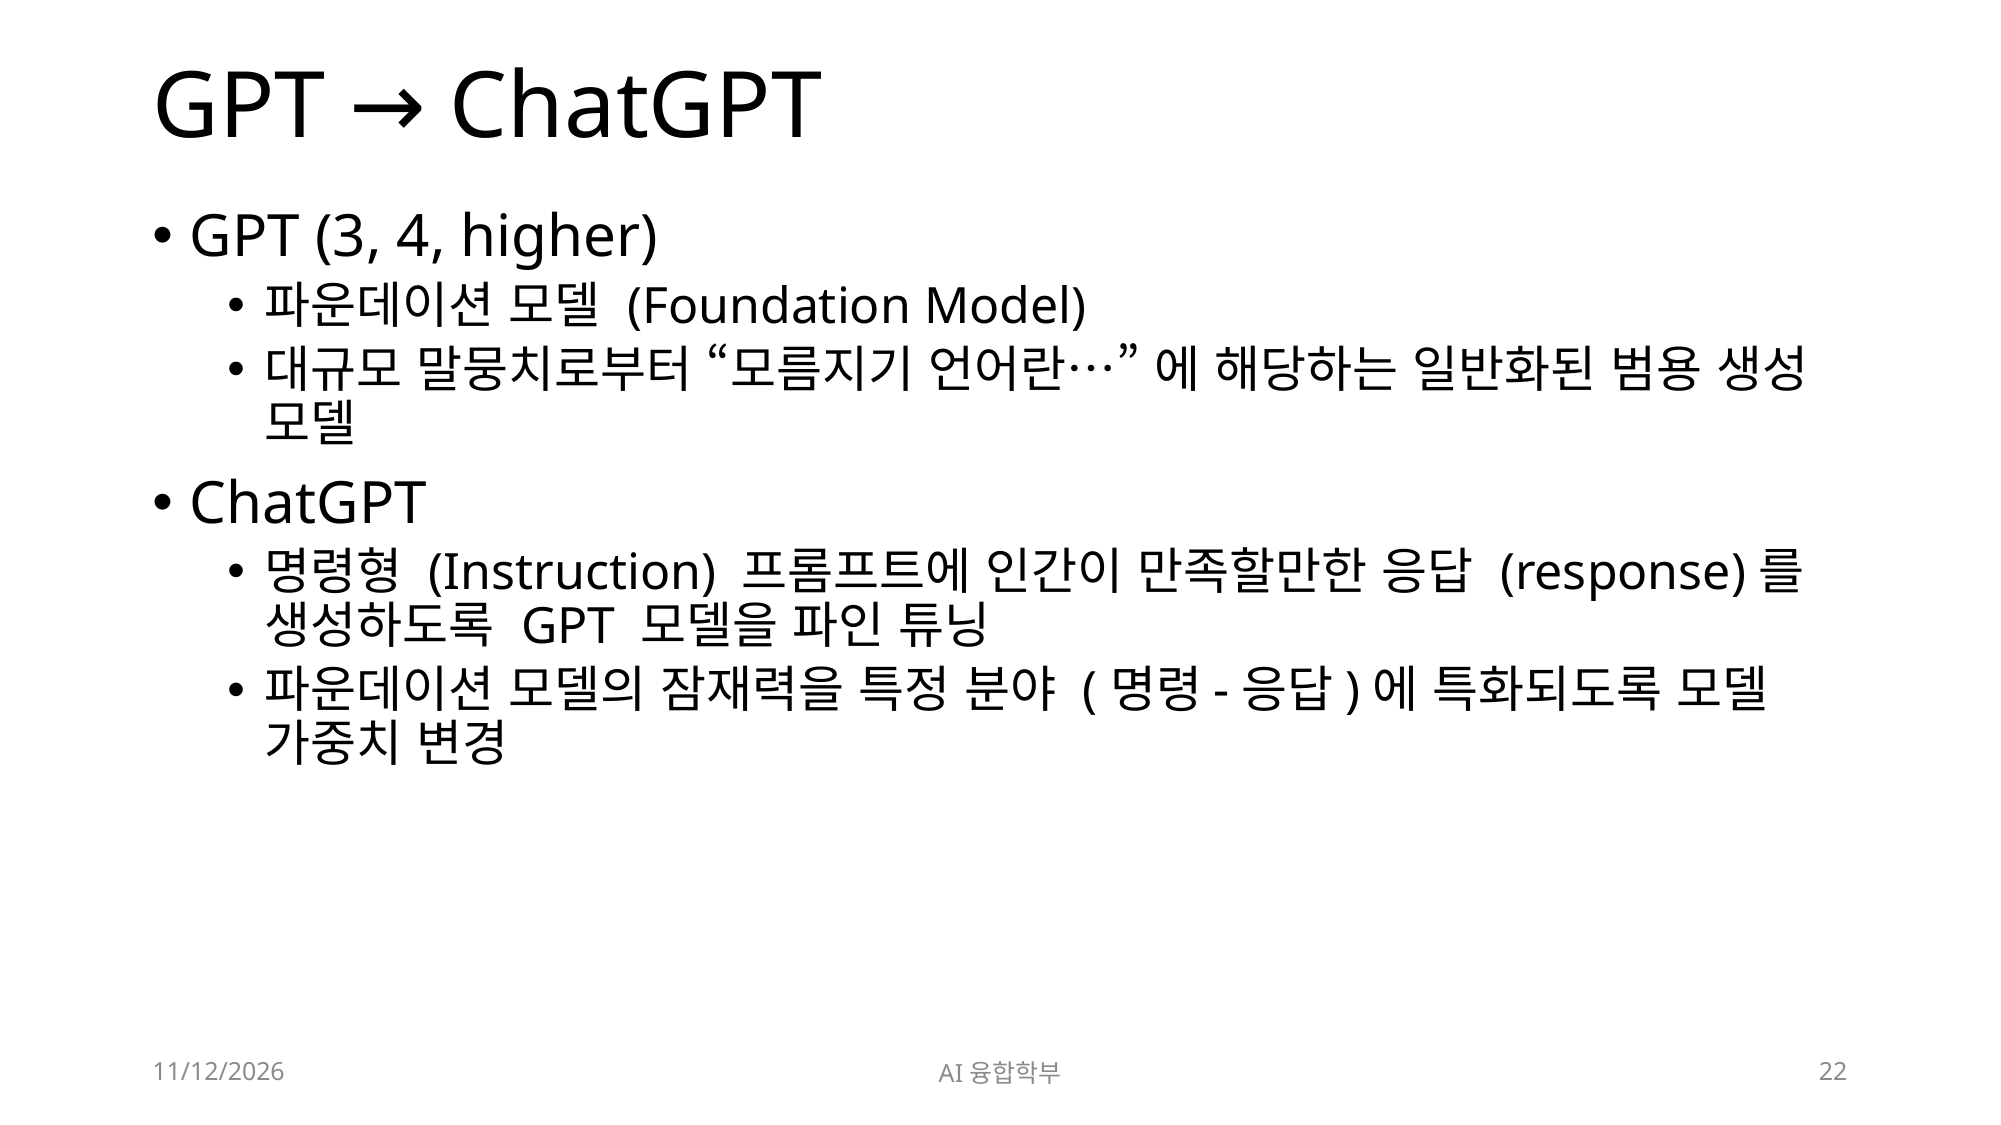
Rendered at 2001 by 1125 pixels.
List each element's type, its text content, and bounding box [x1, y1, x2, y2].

list GPT (3, 4, higher) 파운데이션 모델 (Foundation Model) 대규모 말뭉치로부터 “모름지기 언어란…” 에 해당하는 일반화된 범용 생성 모델 ChatGPT 명령형 (Instruction) 프롬프트에 인간이 만족할만한 응답 (response)를 생성하도록 GPT 모델을 파인 튜닝 파운데이션 모델의 잠재력을 특정 분야 (명령-응답)에 특화되도록 모델 가중치 변경 [137, 199, 1863, 1014]
slide_number 22 [1412, 1042, 1863, 1103]
title GPT → ChatGPT [137, 31, 1863, 186]
slide_number 2024. 7. 10. [137, 1042, 588, 1103]
footer AI융합학부 [662, 1042, 1338, 1103]
